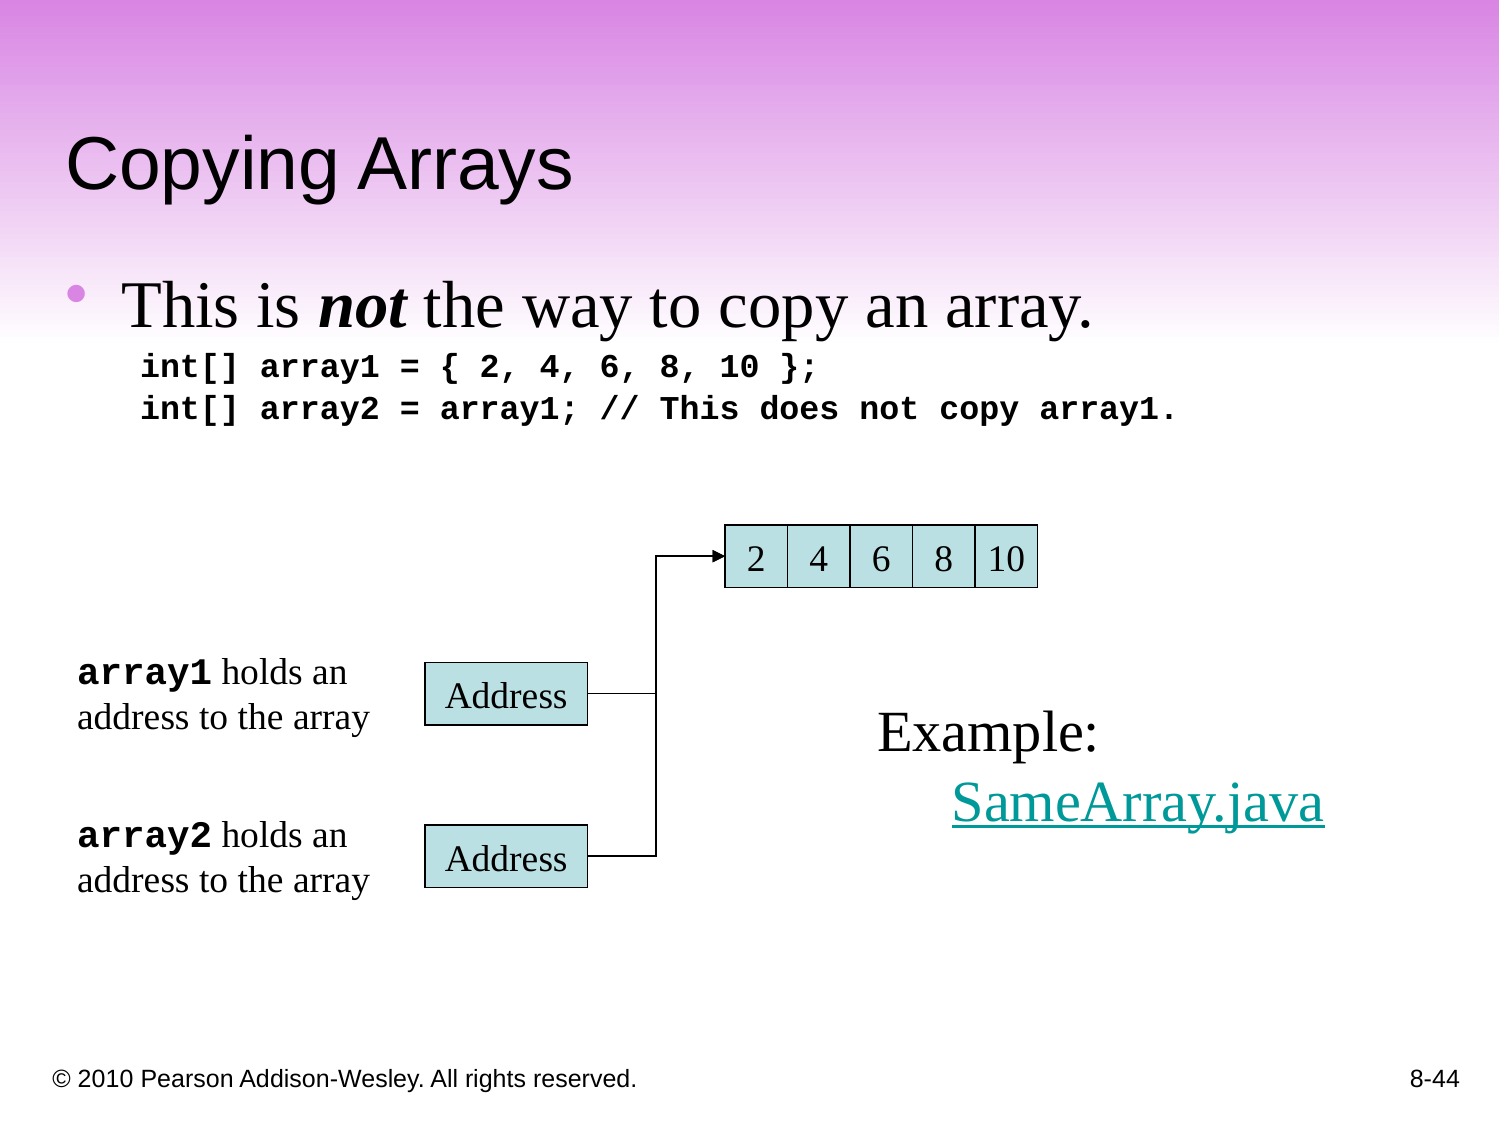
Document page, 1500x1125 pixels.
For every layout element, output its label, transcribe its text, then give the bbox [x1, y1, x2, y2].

text_box 8 [912, 524, 974, 588]
text_box 4 [787, 524, 849, 588]
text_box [587, 555, 726, 857]
text_box Address [424, 824, 588, 888]
text_box 2 [724, 524, 787, 588]
text_box 6 [849, 524, 912, 588]
list This is not the way to copy an array. int[] array1 = { 2, 4, 6, 8, 10 }; int[] array2 = array1; // This does not copy array1. [50, 262, 1411, 493]
slide_number 8-44 [1162, 1024, 1476, 1101]
text_box array1 holds an address to the array [62, 640, 386, 745]
text_box Example: SameArray.java [862, 685, 1340, 841]
title Copying Arrays [50, 49, 1463, 213]
text_box array2 holds an address to the array [62, 802, 386, 908]
text_box 10 [974, 524, 1038, 588]
text_box Address [424, 662, 582, 725]
